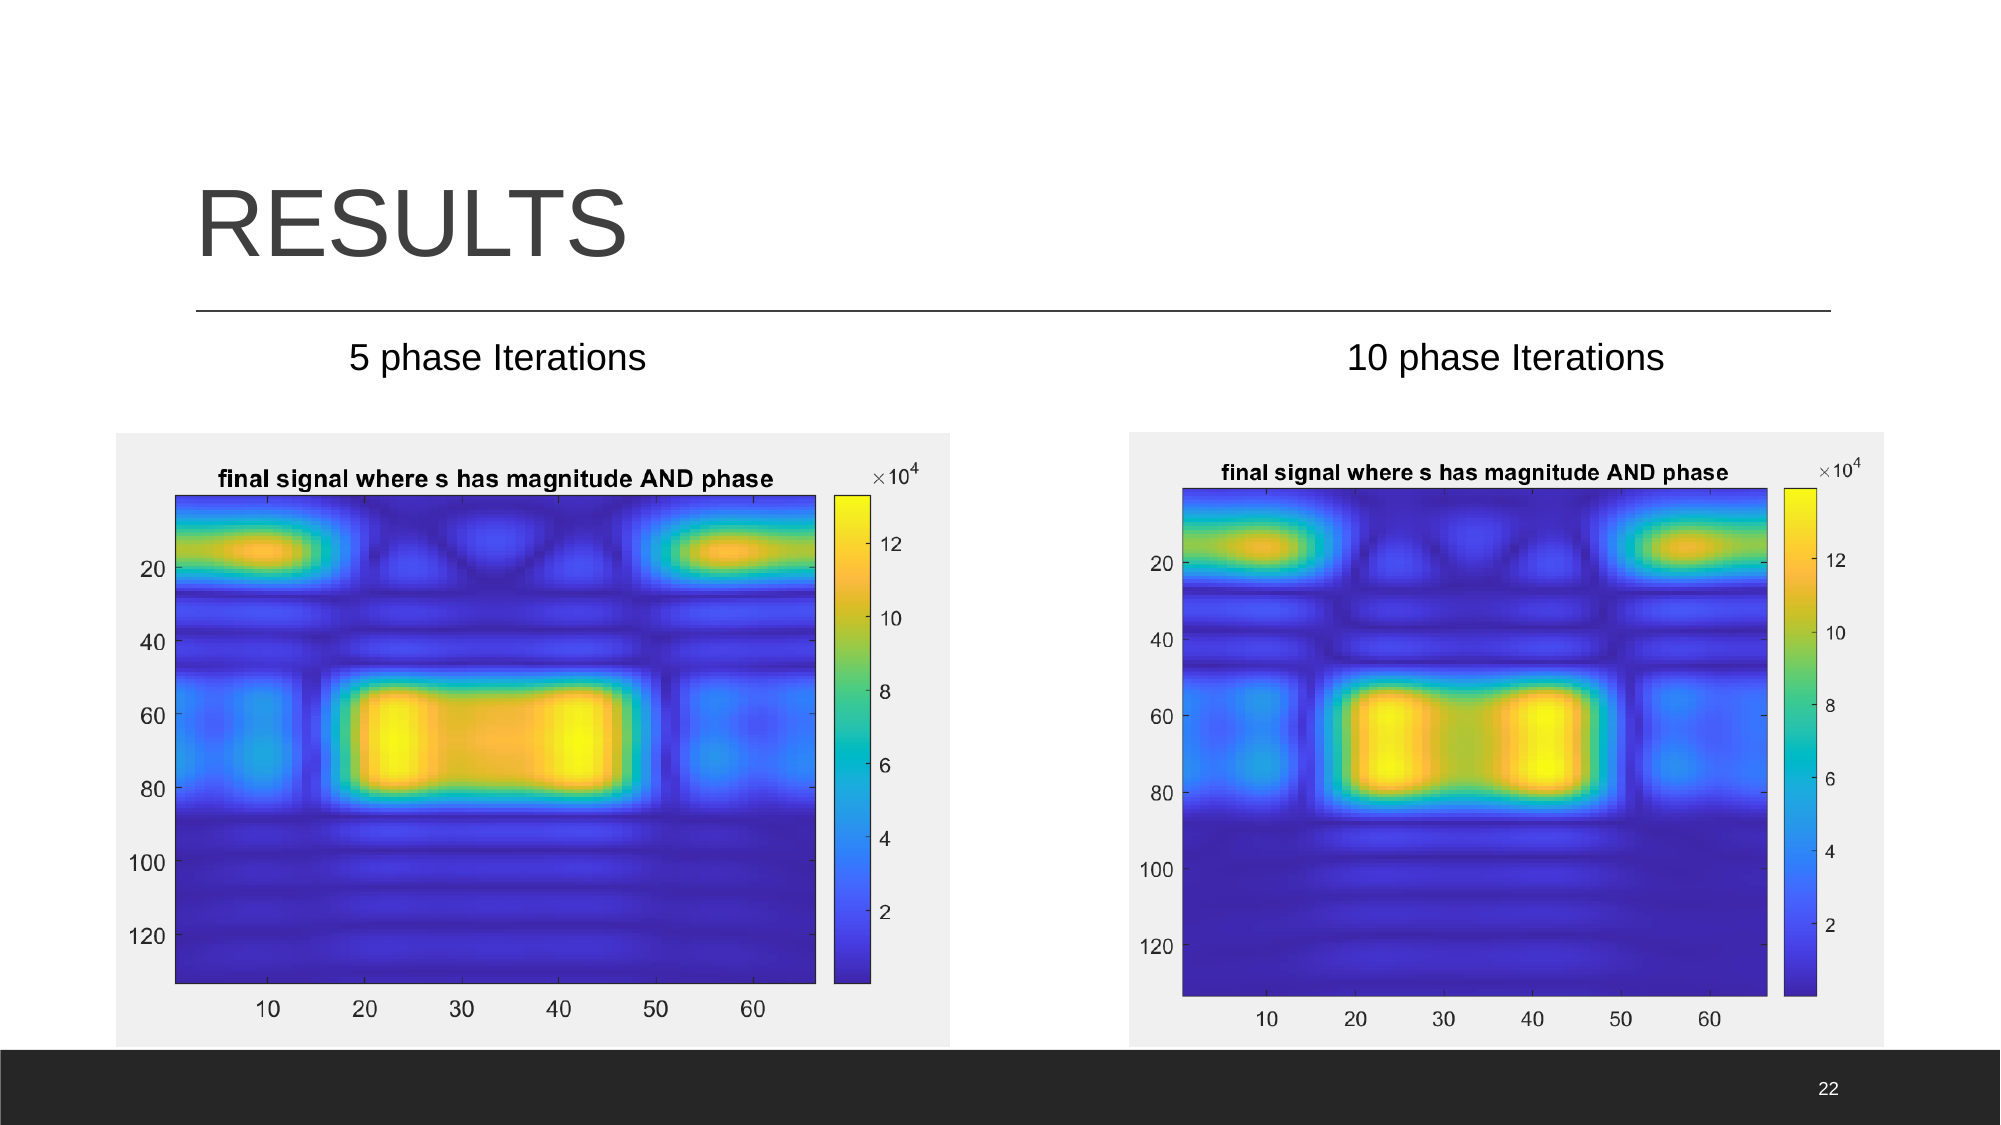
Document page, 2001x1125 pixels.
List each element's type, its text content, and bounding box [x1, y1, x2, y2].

slide_number ‹#› [1803, 1057, 1932, 1118]
text_box 5 phase Iterations [334, 325, 914, 386]
text_box 10 phase Iterations [1331, 325, 1912, 386]
picture [115, 433, 950, 1047]
picture [1128, 431, 1885, 1047]
title RESULTS [180, 47, 1830, 285]
